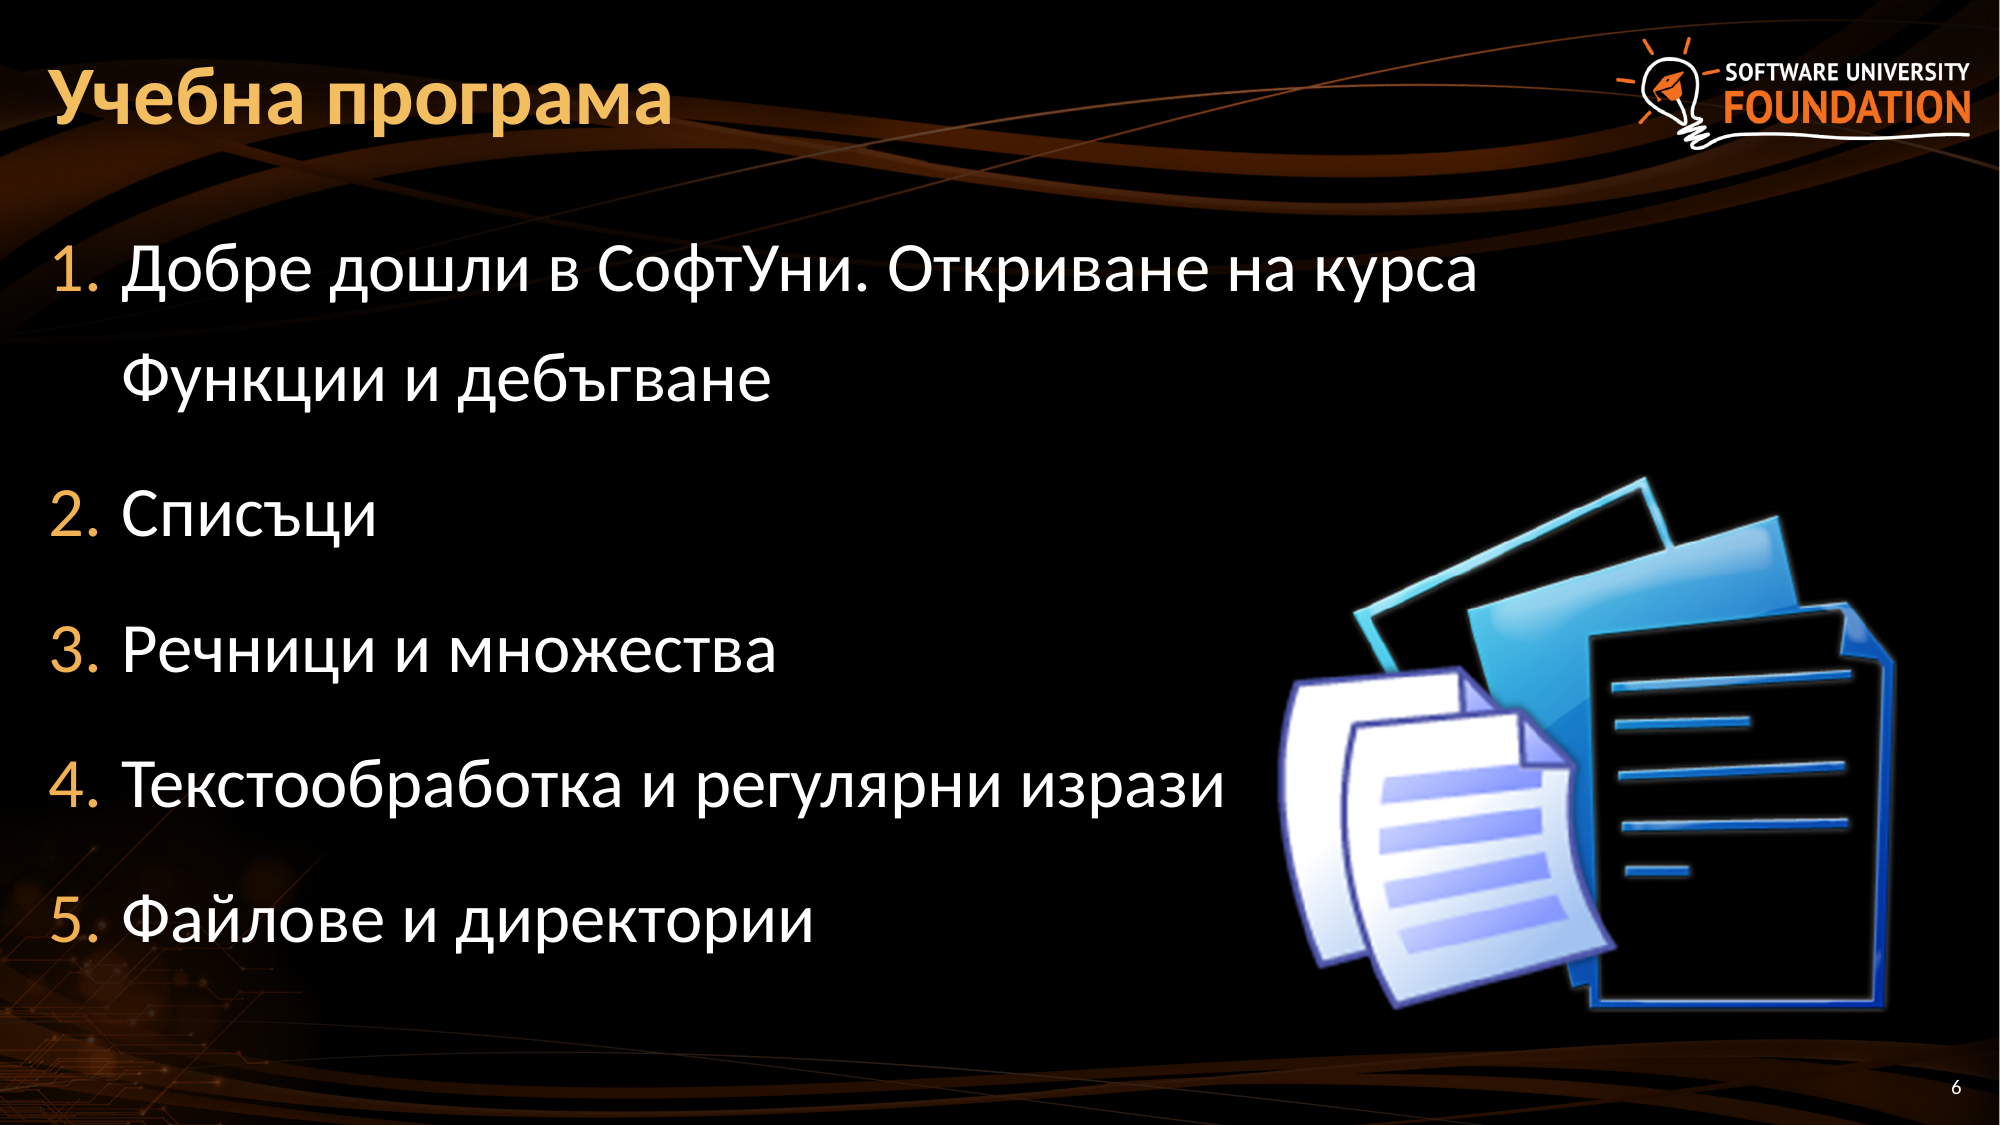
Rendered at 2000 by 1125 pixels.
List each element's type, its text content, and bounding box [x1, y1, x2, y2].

list Добре дошли в СофтУни. Откриване на курса Функции и дебъгване Списъци Речници и множества Текстообработка и регулярни изрази Файлове и директории [31, 188, 1968, 1103]
title Учебна програма [30, 6, 1602, 189]
picture [0, 0, 2000, 1125]
